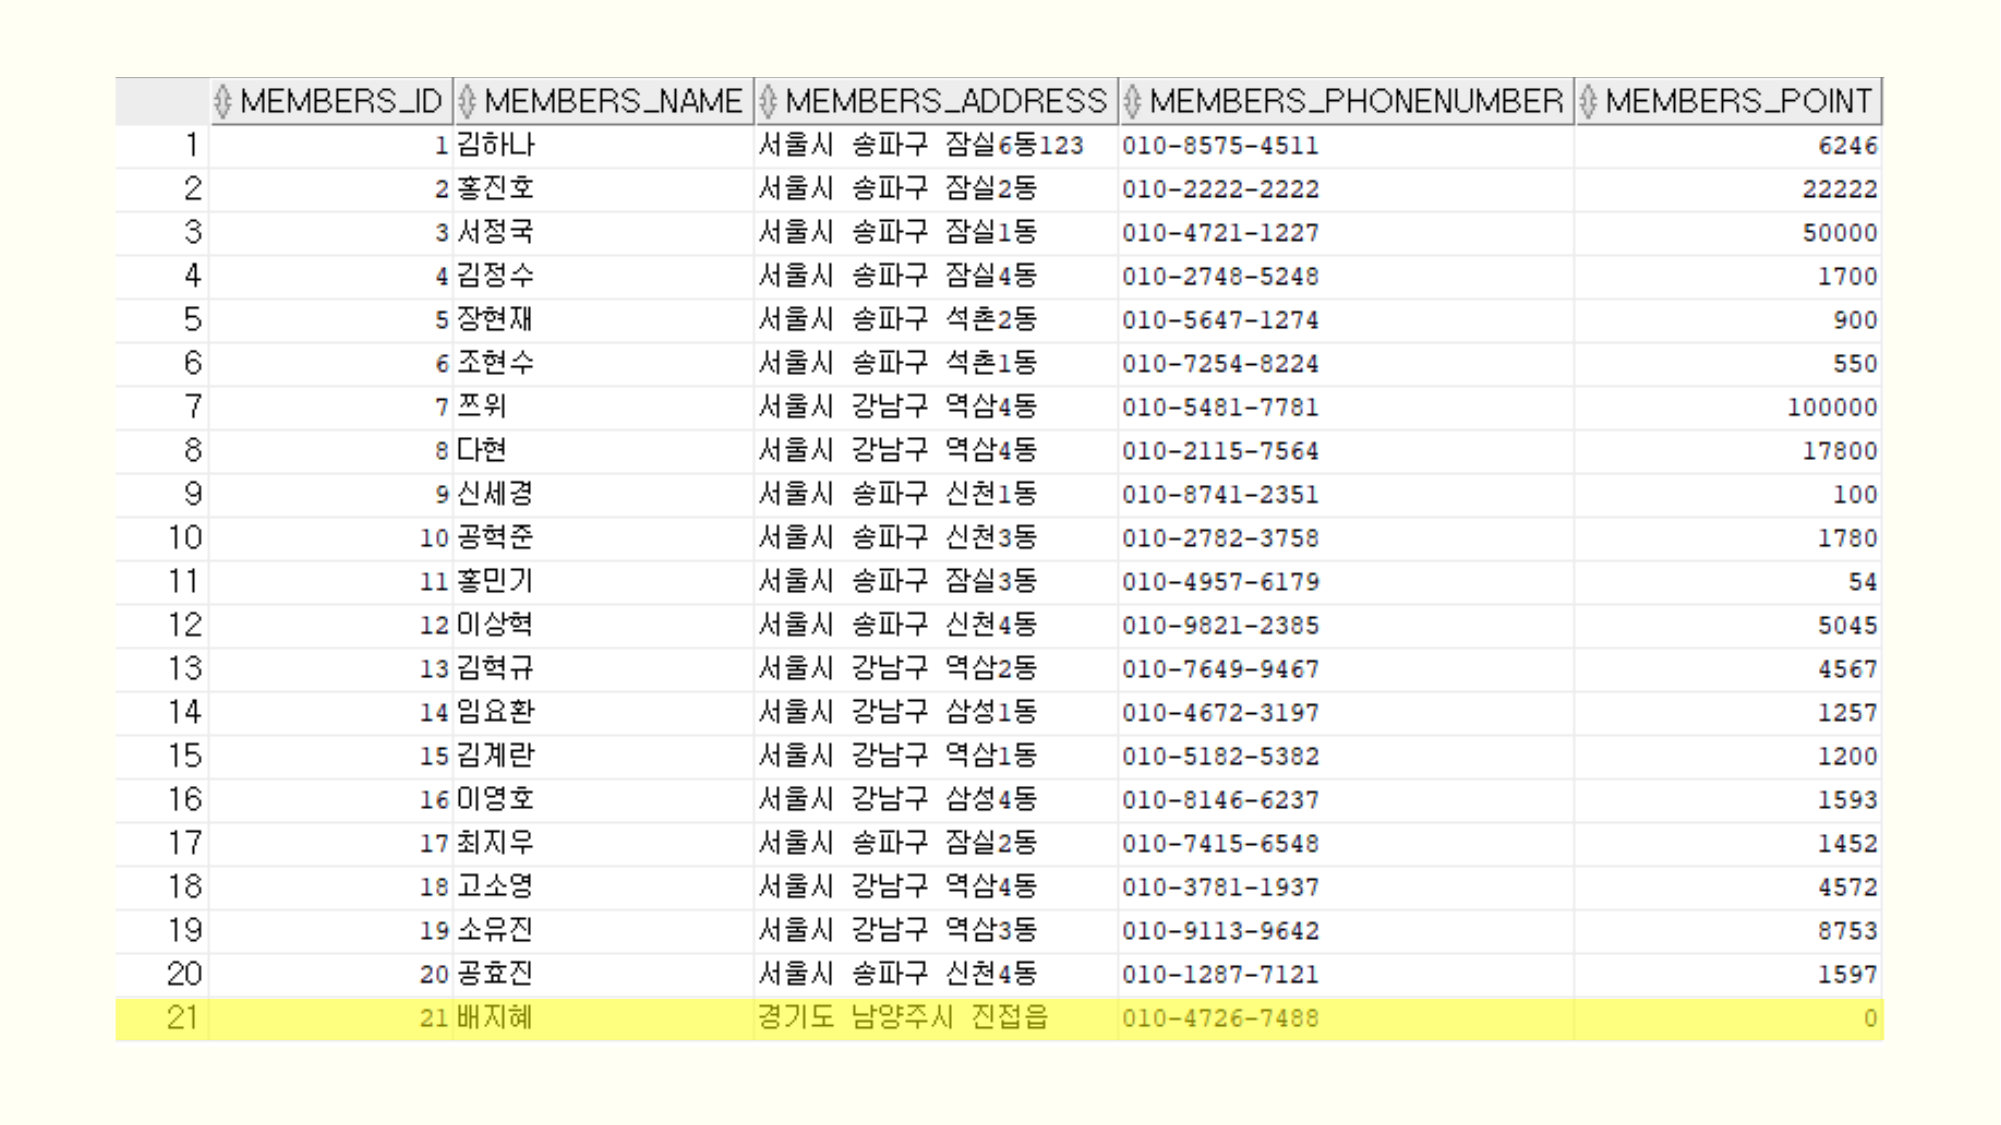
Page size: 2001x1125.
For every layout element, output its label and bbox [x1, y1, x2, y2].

picture [115, 77, 1885, 1047]
